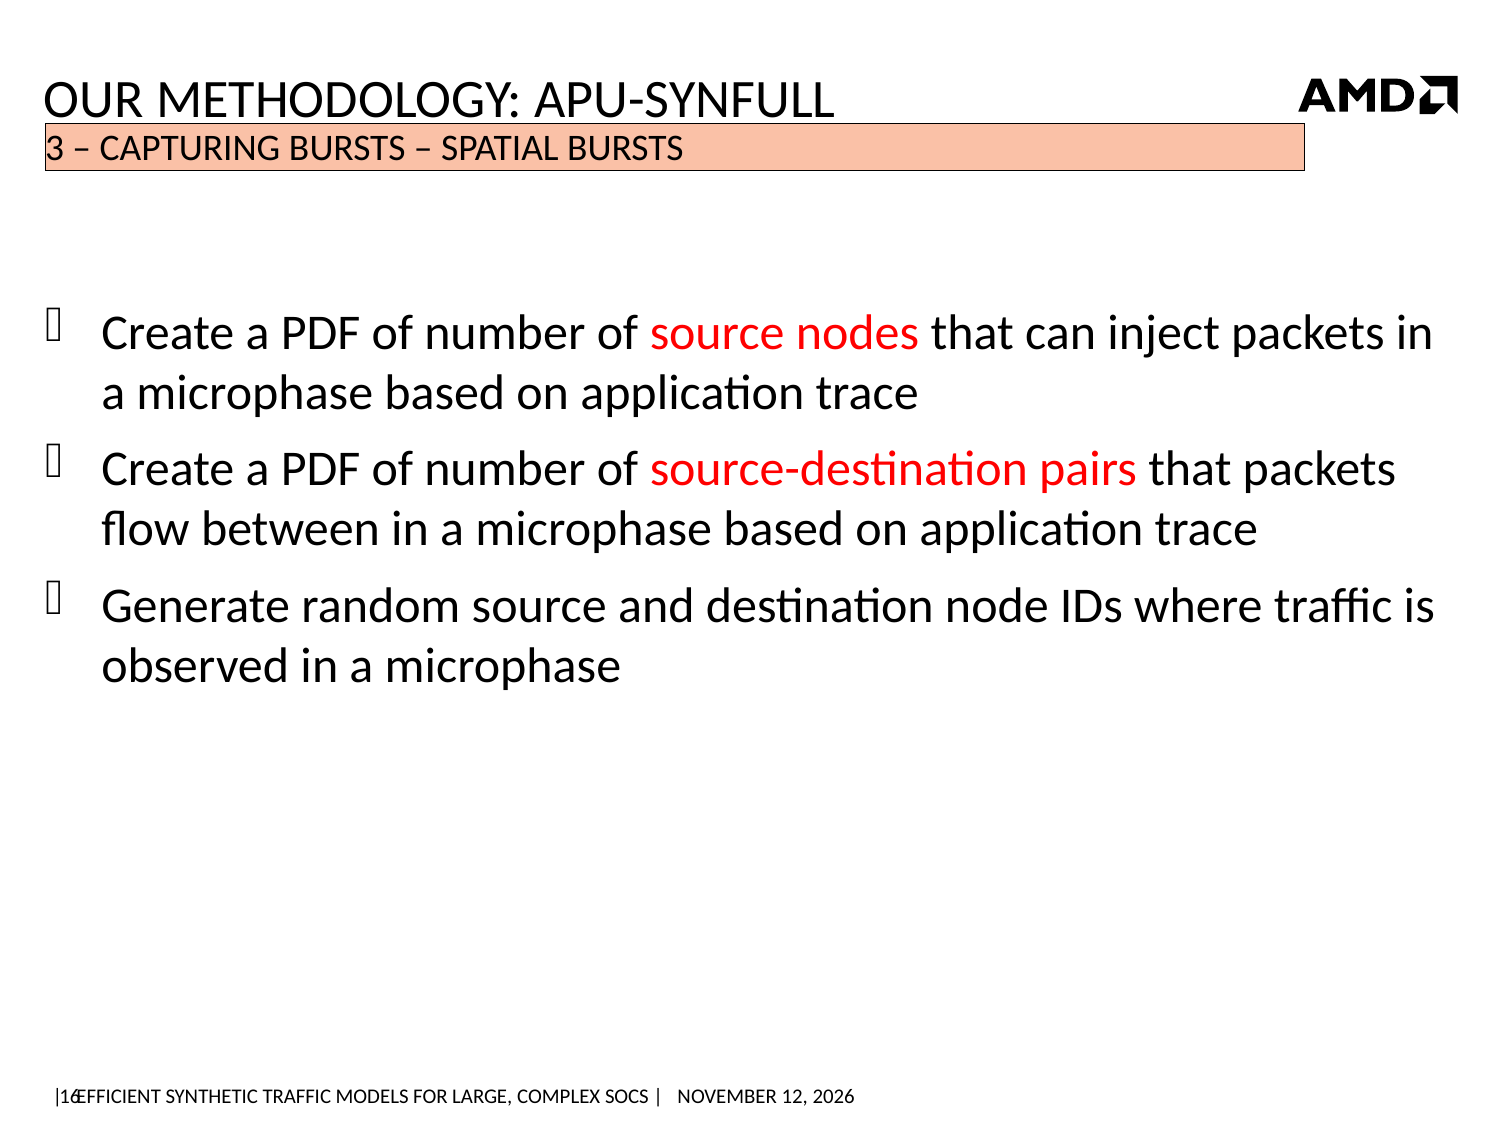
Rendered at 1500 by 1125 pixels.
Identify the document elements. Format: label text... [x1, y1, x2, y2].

list 3 – Capturing Bursts – Spatial Bursts [45, 123, 1305, 171]
title Our Methodology: APU-SynFull [43, 50, 1304, 129]
list Create a PDF of number of source nodes that can inject packets in a microphase based on application trace Create a PDF of number of source-destination pairs that packets flow between in a microphase based on application trace Generate random source and destination node IDs where traffic is observed in a microphase [45, 291, 1452, 1042]
